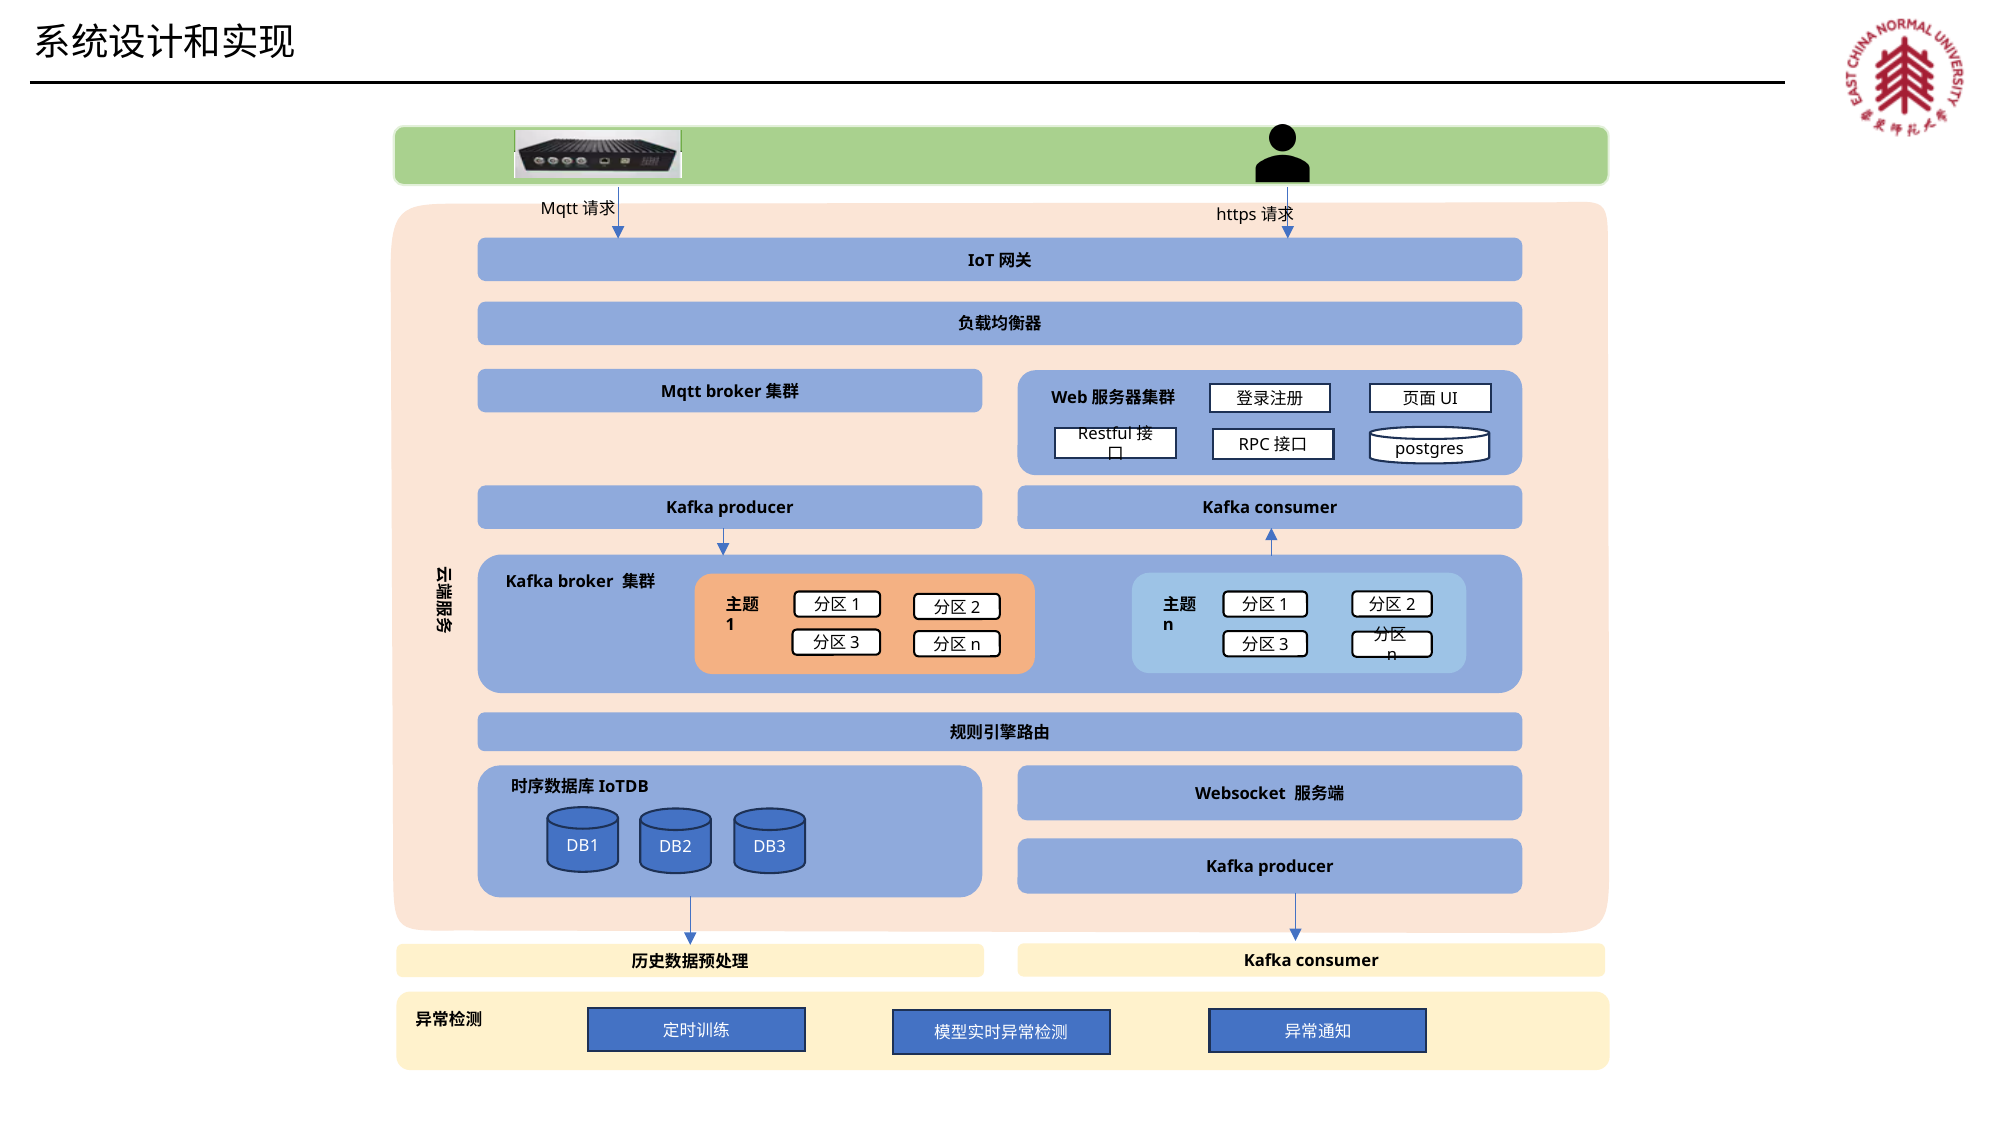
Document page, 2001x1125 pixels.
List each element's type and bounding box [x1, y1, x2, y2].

text_box [19, 10, 1786, 83]
picture [1831, 10, 1981, 150]
text_box [391, 112, 1609, 1070]
